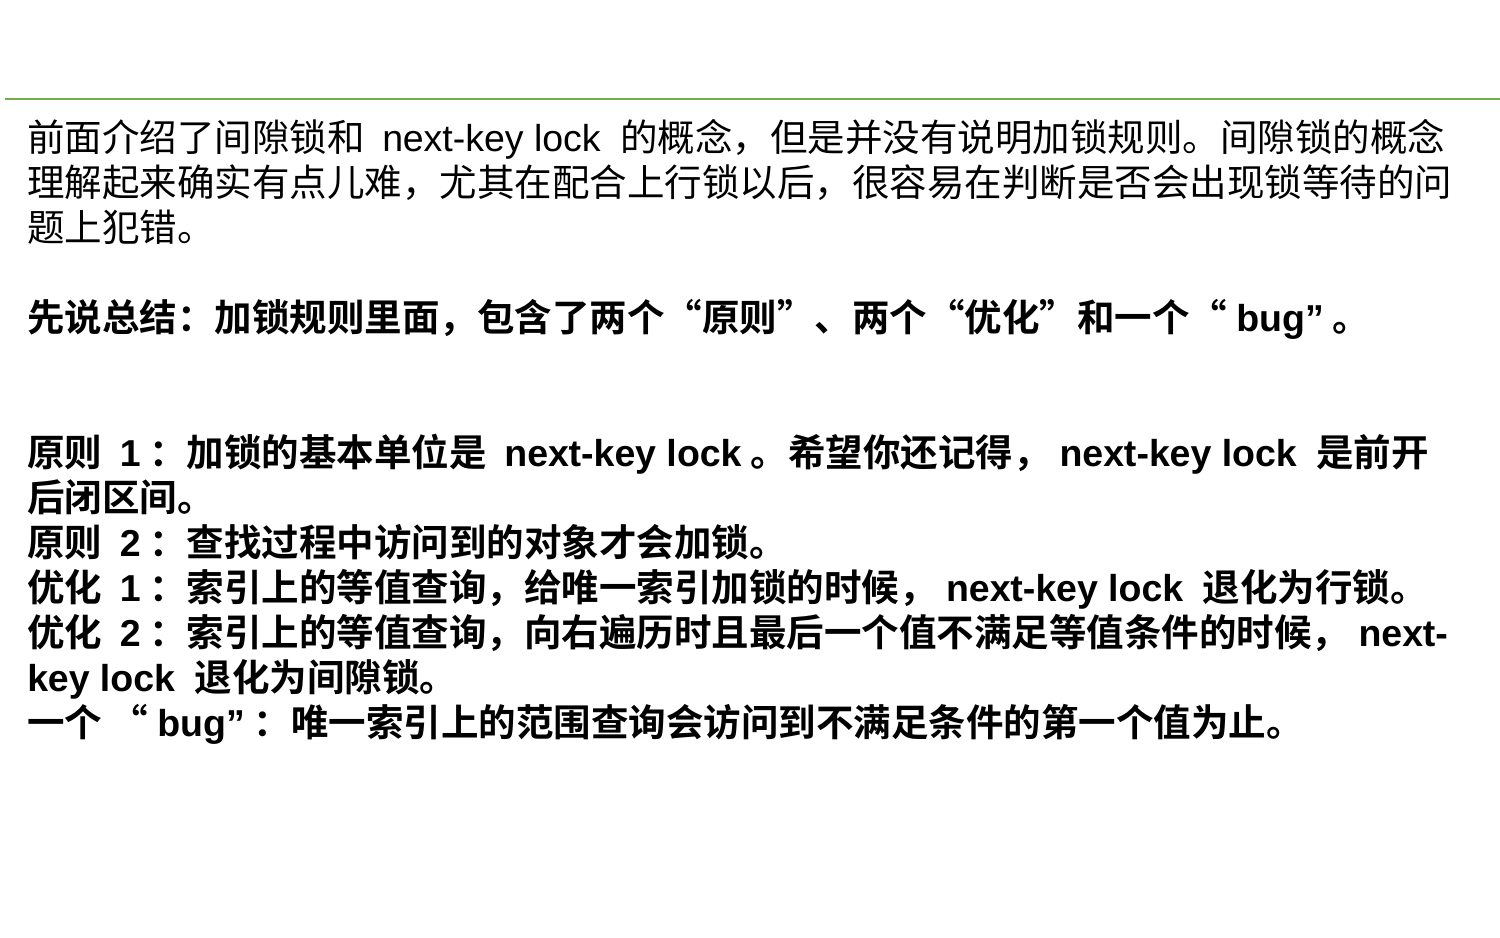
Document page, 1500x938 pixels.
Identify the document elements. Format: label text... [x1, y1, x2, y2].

text_box 前面介绍了间隙锁和 next-key lock 的概念，但是并没有说明加锁规则。间隙锁的概念理解起来确实有点儿难，尤其在配合上行锁以后，很容易在判断是否会出现锁等待的问题上犯错。 先说总结：加锁规则里面，包含了两个“原则”、两个“优化”和一个“bug”。 原则 1：加锁的基本单位是 next-key lock。希望你还记得，next-key lock 是前开后闭区间。 原则 2：查找过程中访问到的对象才会加锁。 优化 1：索引上的等值查询，给唯一索引加锁的时候，next-key lock 退化为行锁。 优化 2：索引上的等值查询，向右遍历时且最后一个值不满足等值条件的时候，next-key lock 退化为间隙锁。 一个 “bug”：唯一索引上的范围查询会访问到不满足条件的第一个值为止。 [12, 106, 1475, 796]
